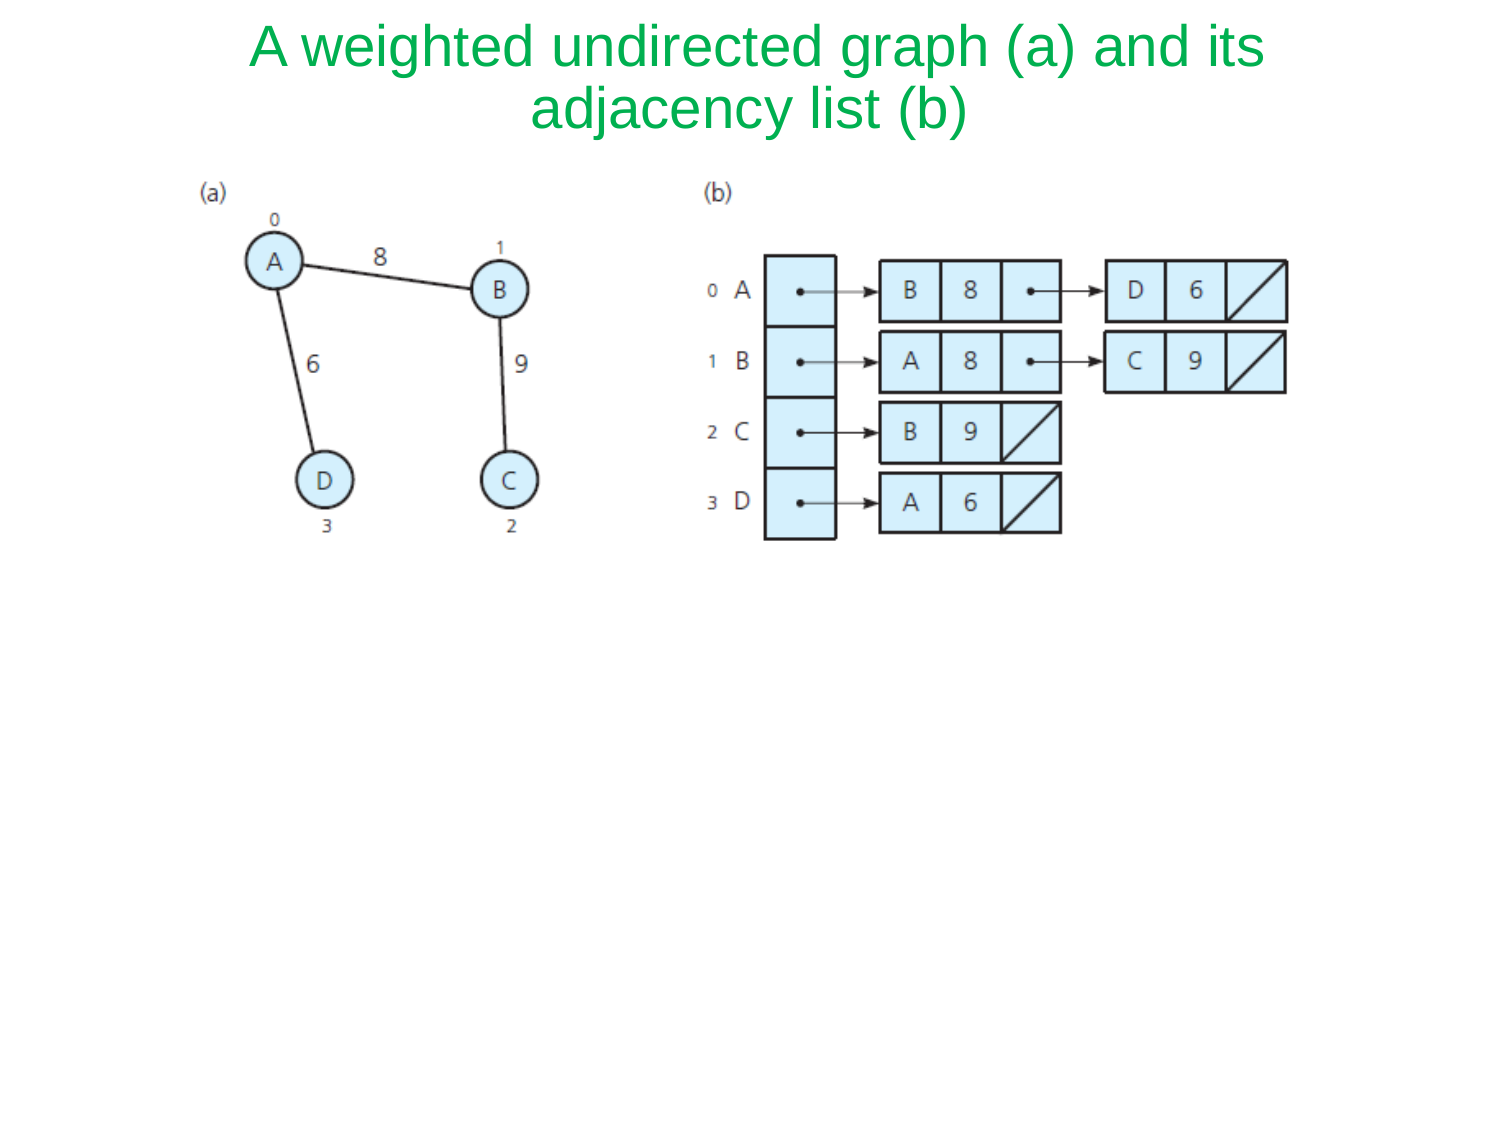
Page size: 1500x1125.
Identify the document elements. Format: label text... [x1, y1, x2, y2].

title A weighted undirected graph (a) and its adjacency list (b) [103, 7, 1397, 150]
picture [166, 149, 1333, 569]
